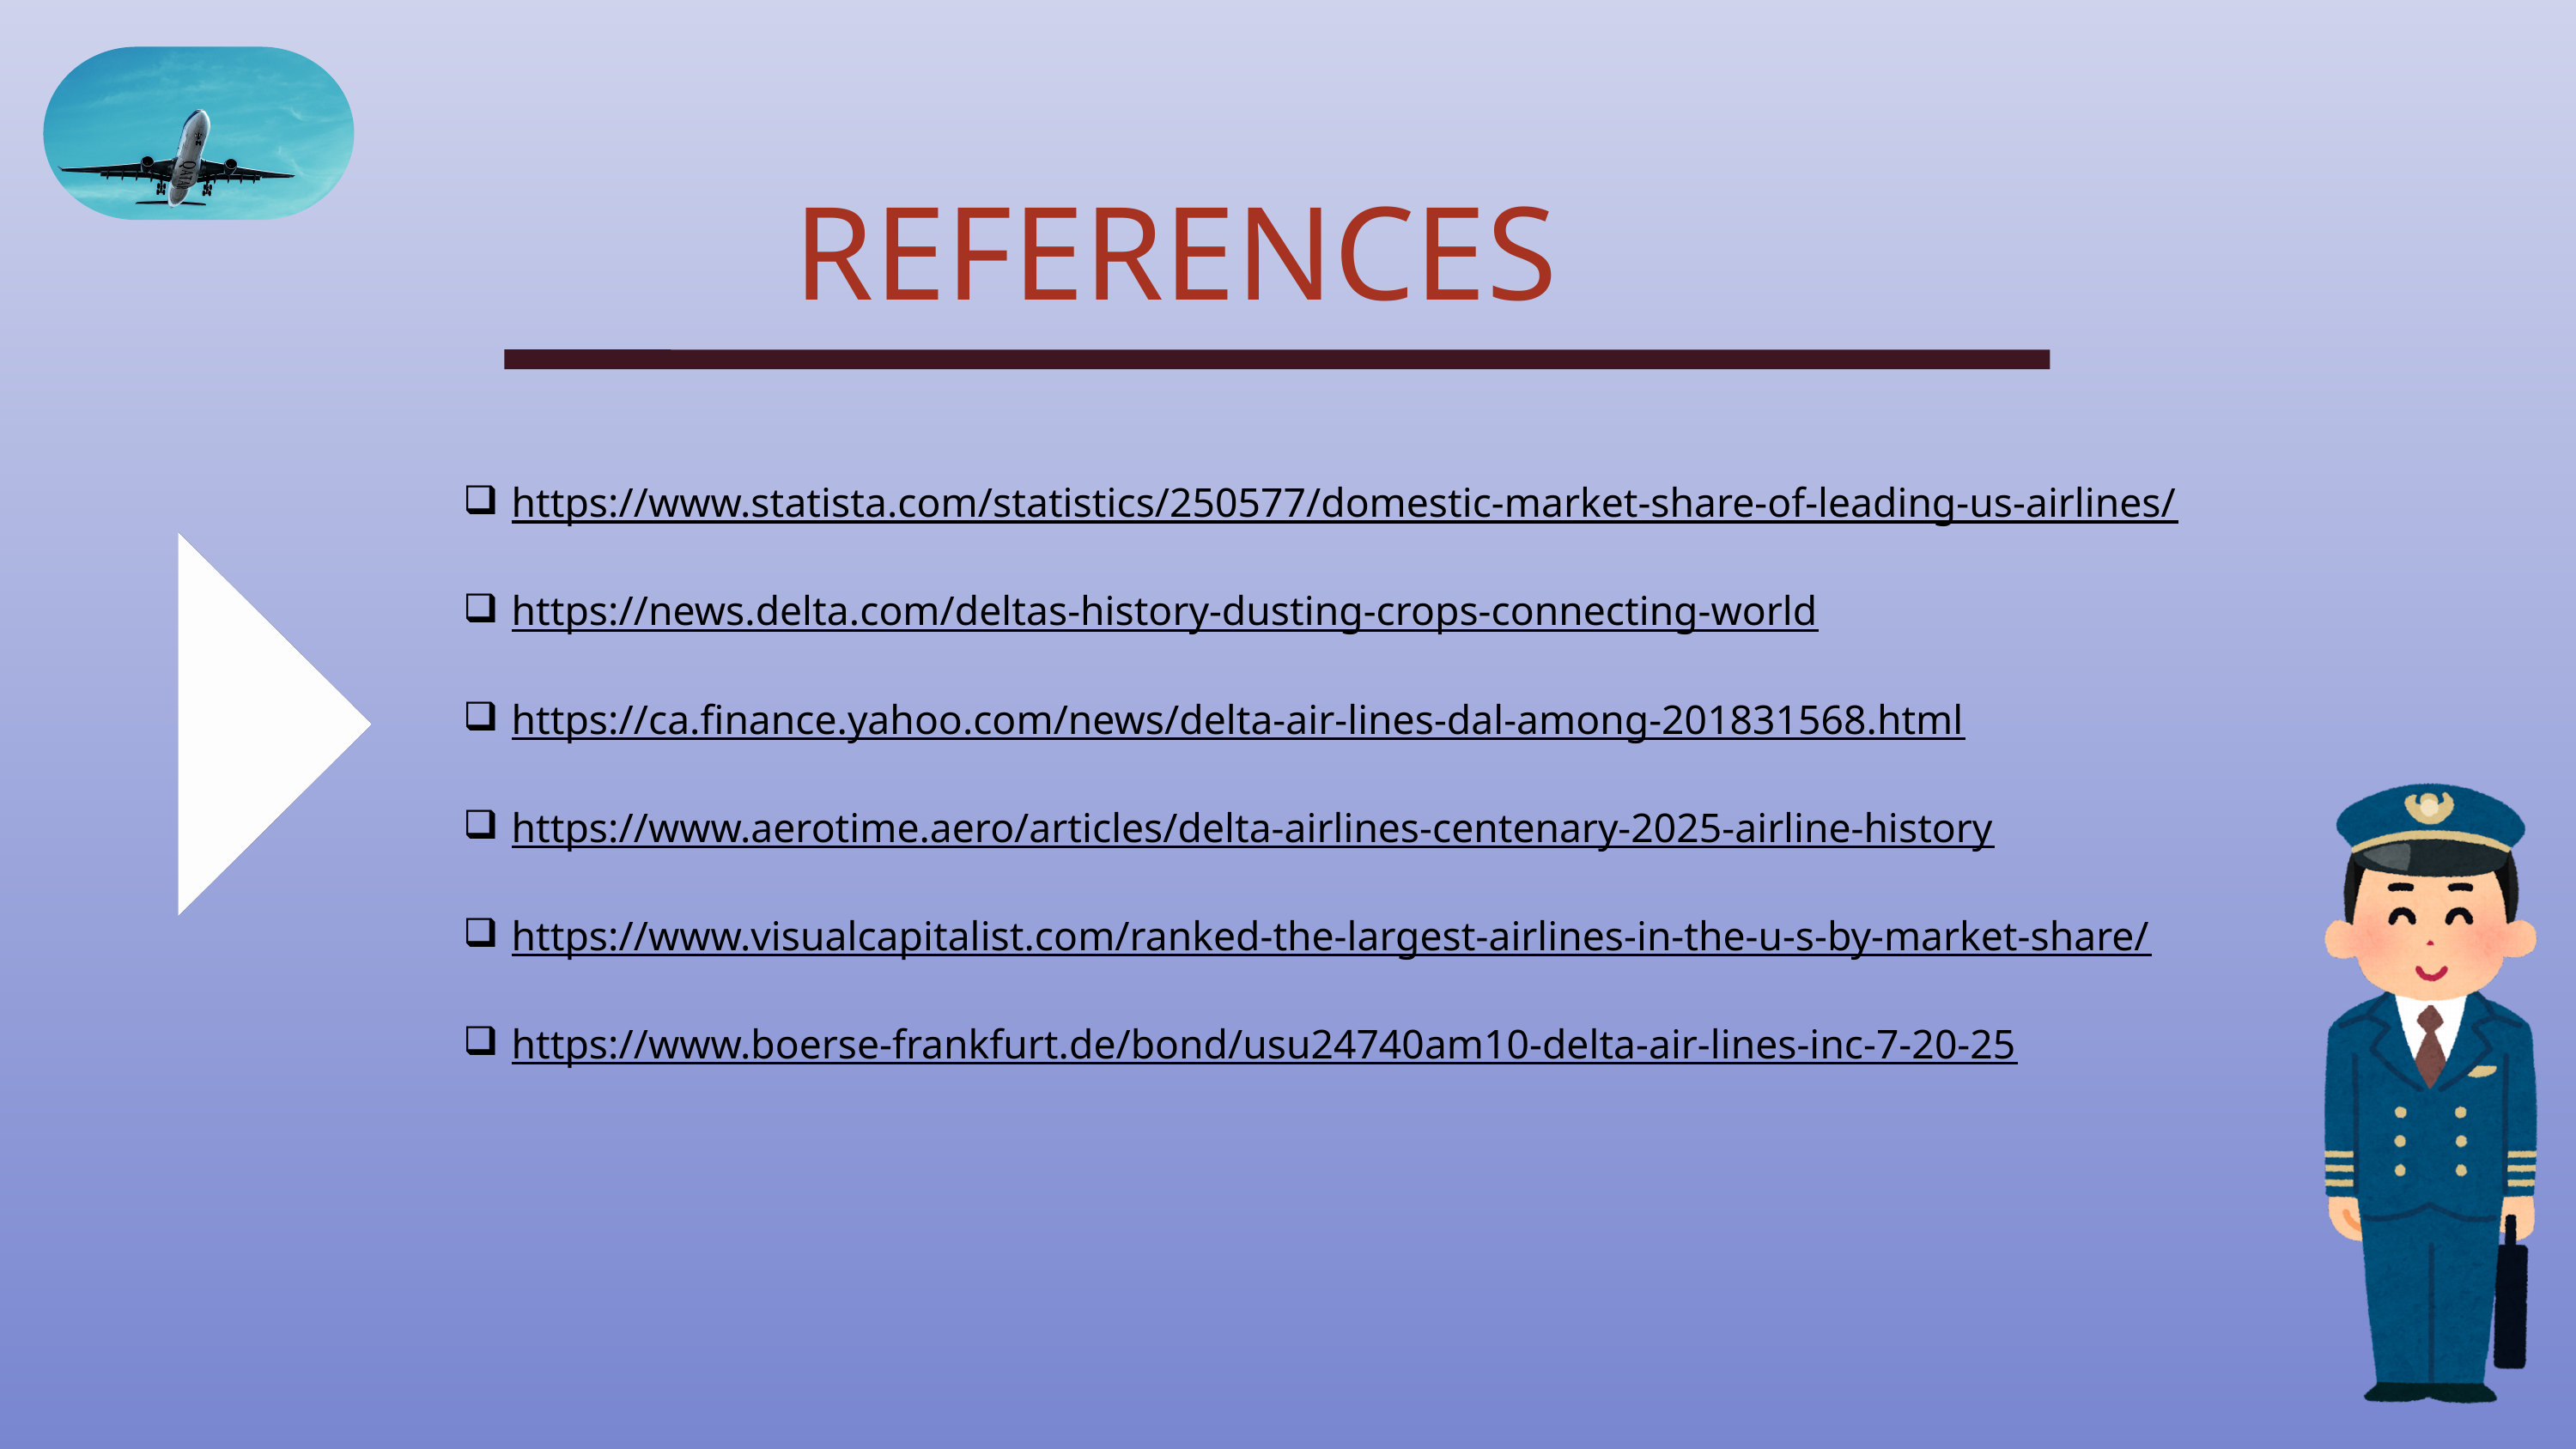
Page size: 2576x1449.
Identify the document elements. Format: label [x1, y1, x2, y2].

text_box [428, 155, 2576, 1181]
text_box [43, 46, 355, 221]
text_box [178, 531, 372, 917]
text_box [2324, 1191, 2538, 1404]
